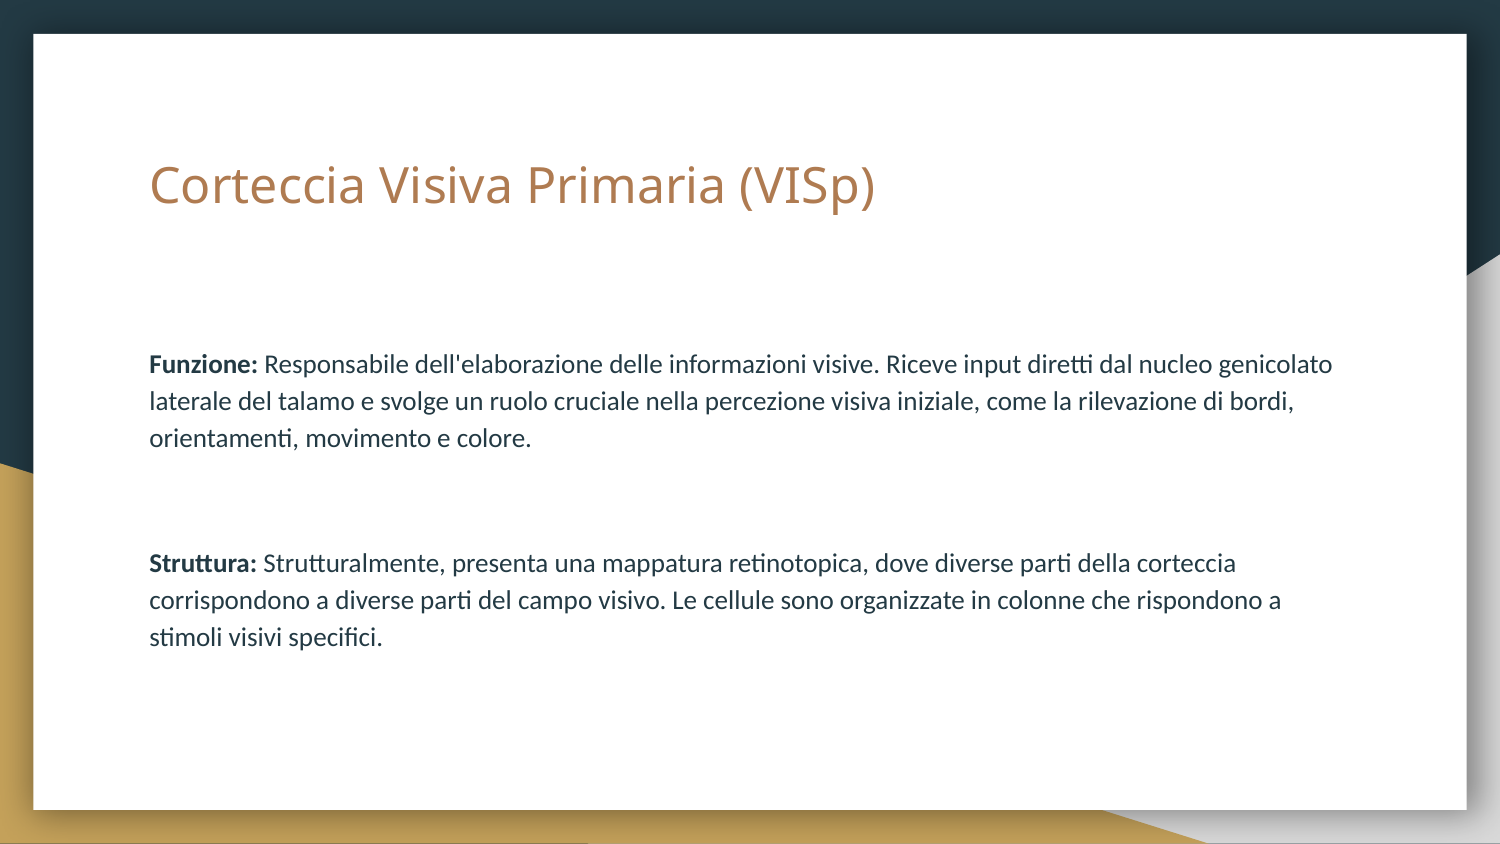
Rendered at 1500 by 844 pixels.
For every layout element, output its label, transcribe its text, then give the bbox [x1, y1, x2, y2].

list Funzione: Responsabile dell'elaborazione delle informazioni visive. Riceve input diretti dal nucleo genicolato laterale del talamo e svolge un ruolo cruciale nella percezione visiva iniziale, come la rilevazione di bordi, orientamenti, movimento e colore. Struttura: Strutturalmente, presenta una mappatura retinotopica, dove diverse parti della corteccia corrispondono a diverse parti del campo visivo. Le cellule sono organizzate in colonne che rispondono a stimoli visivi specifici. [134, 326, 1366, 729]
title Corteccia Visiva Primaria (VISp) [134, 138, 1366, 229]
